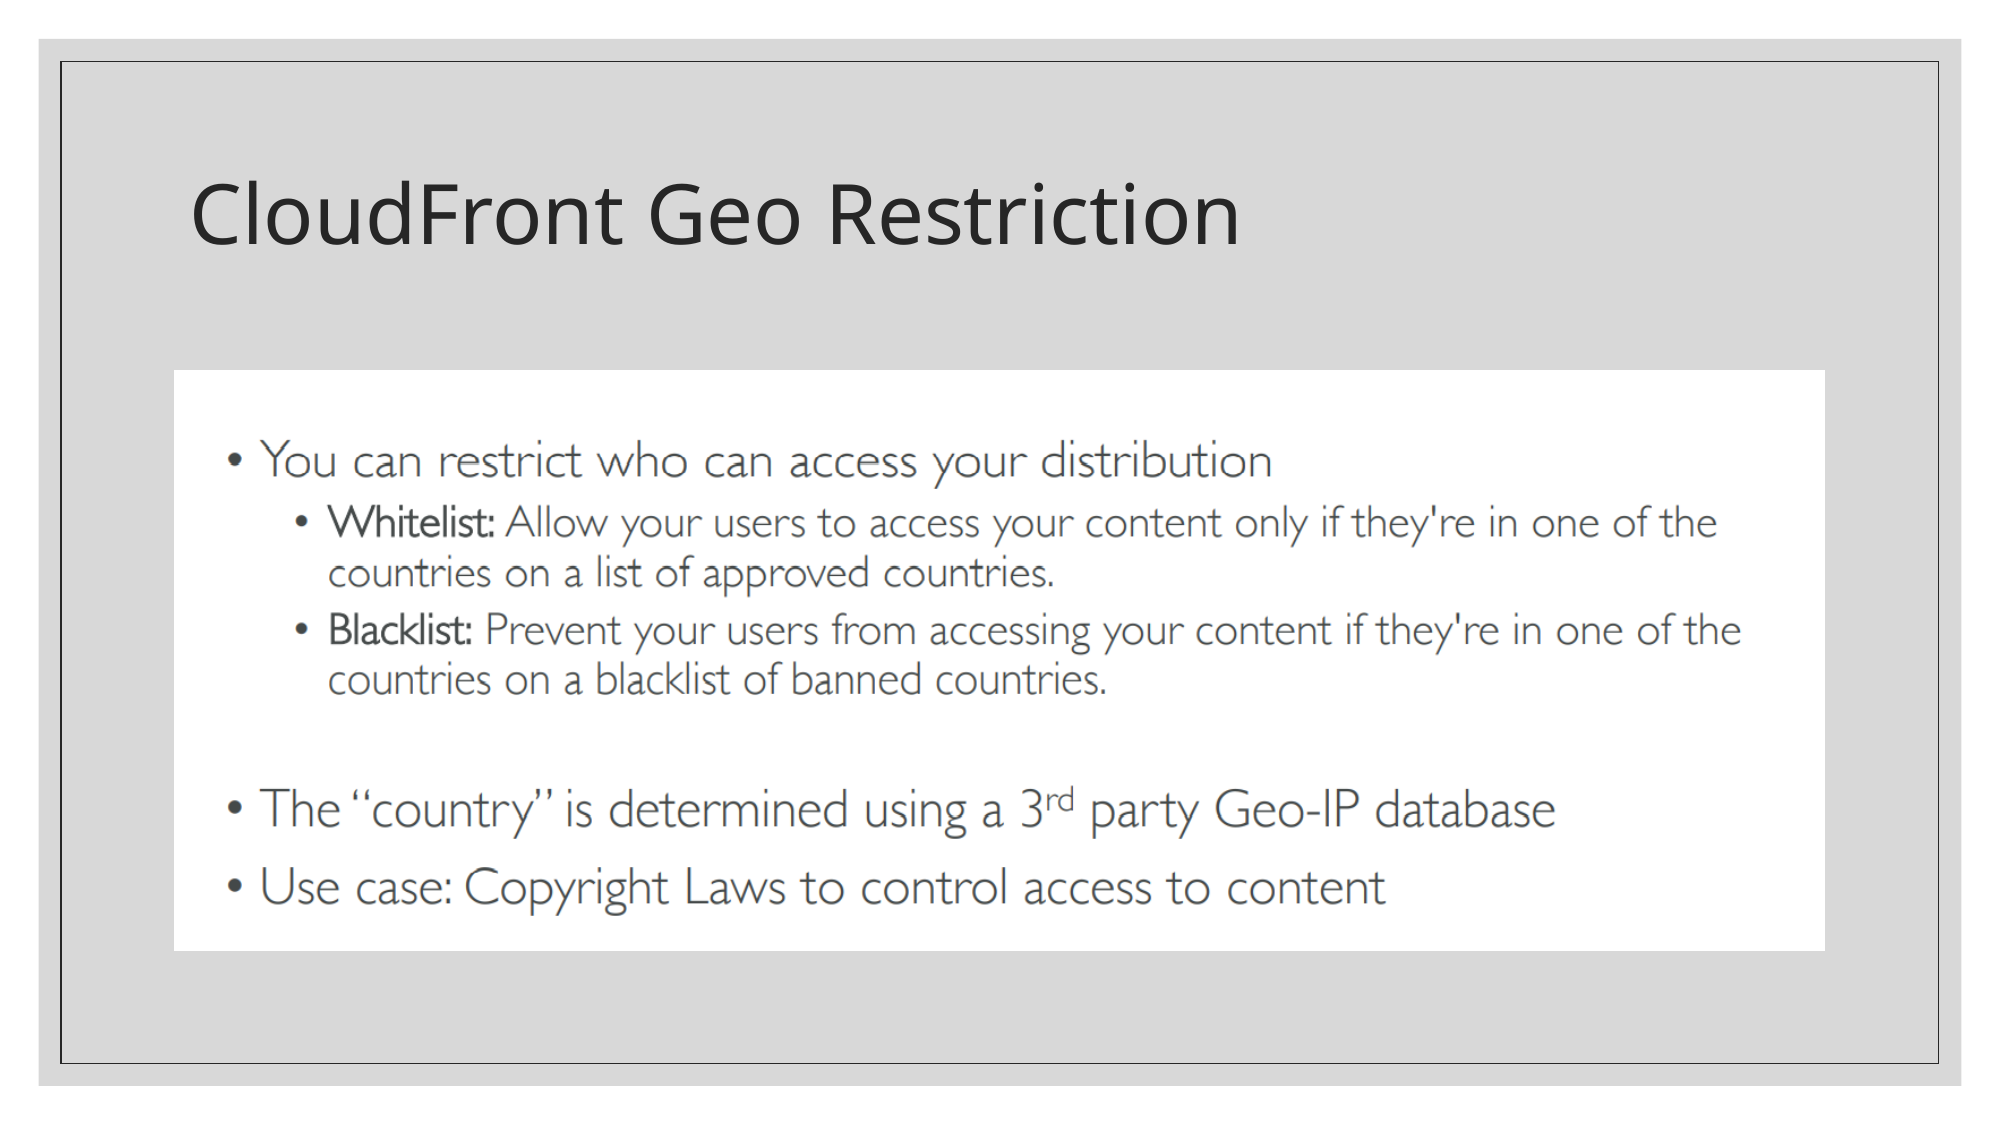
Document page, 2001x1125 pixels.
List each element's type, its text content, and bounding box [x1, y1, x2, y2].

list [174, 370, 1825, 952]
title CloudFront Geo Restriction [174, 105, 1825, 331]
